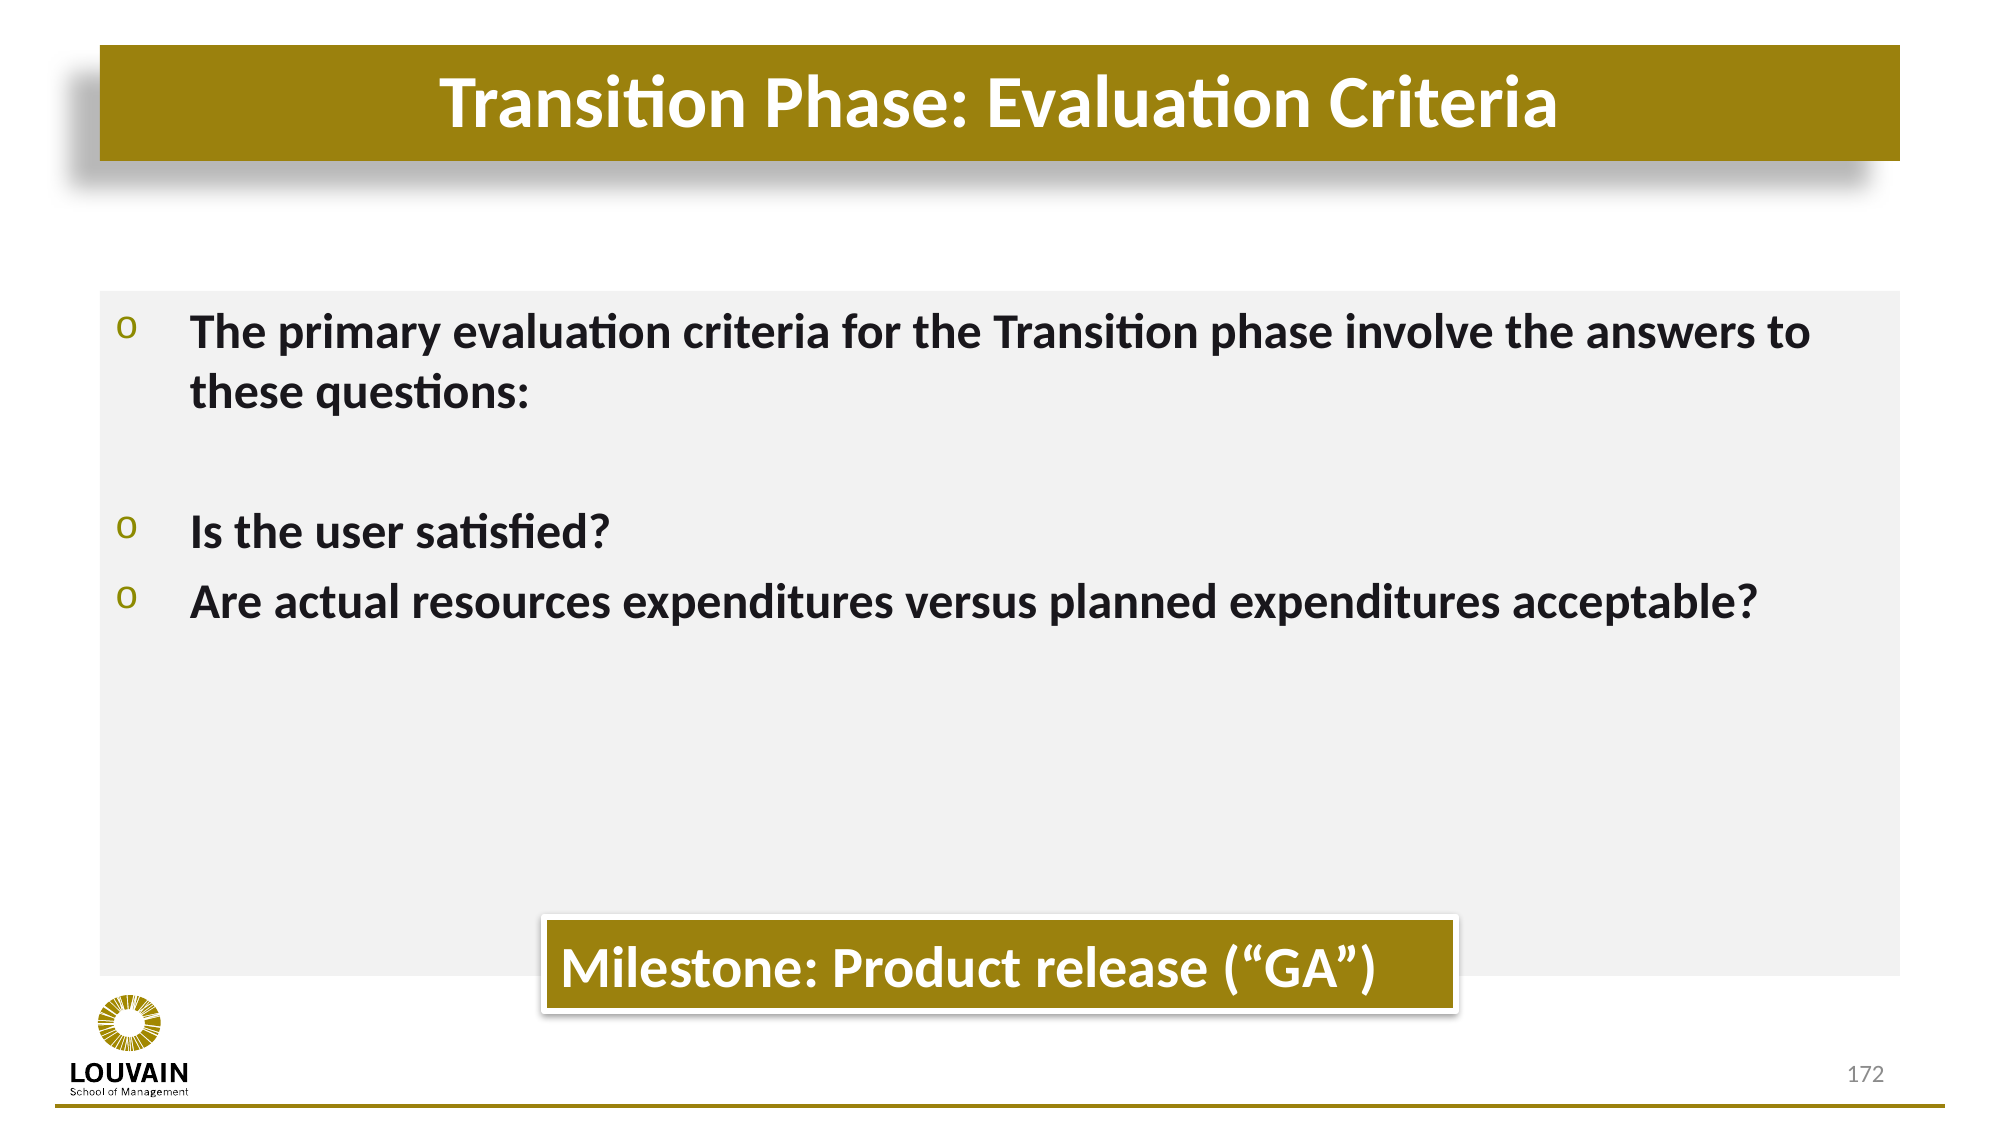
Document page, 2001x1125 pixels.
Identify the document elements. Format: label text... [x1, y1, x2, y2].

slide_number 172 [1433, 1042, 1900, 1103]
title Transition Phase: Evaluation Criteria [99, 45, 1900, 161]
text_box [543, 916, 1456, 1012]
list The primary evaluation criteria for the Transition phase involve the answers to these questions: Is the user satisfied? Are actual resources expenditures versus planned expenditures acceptable? [99, 290, 1900, 976]
